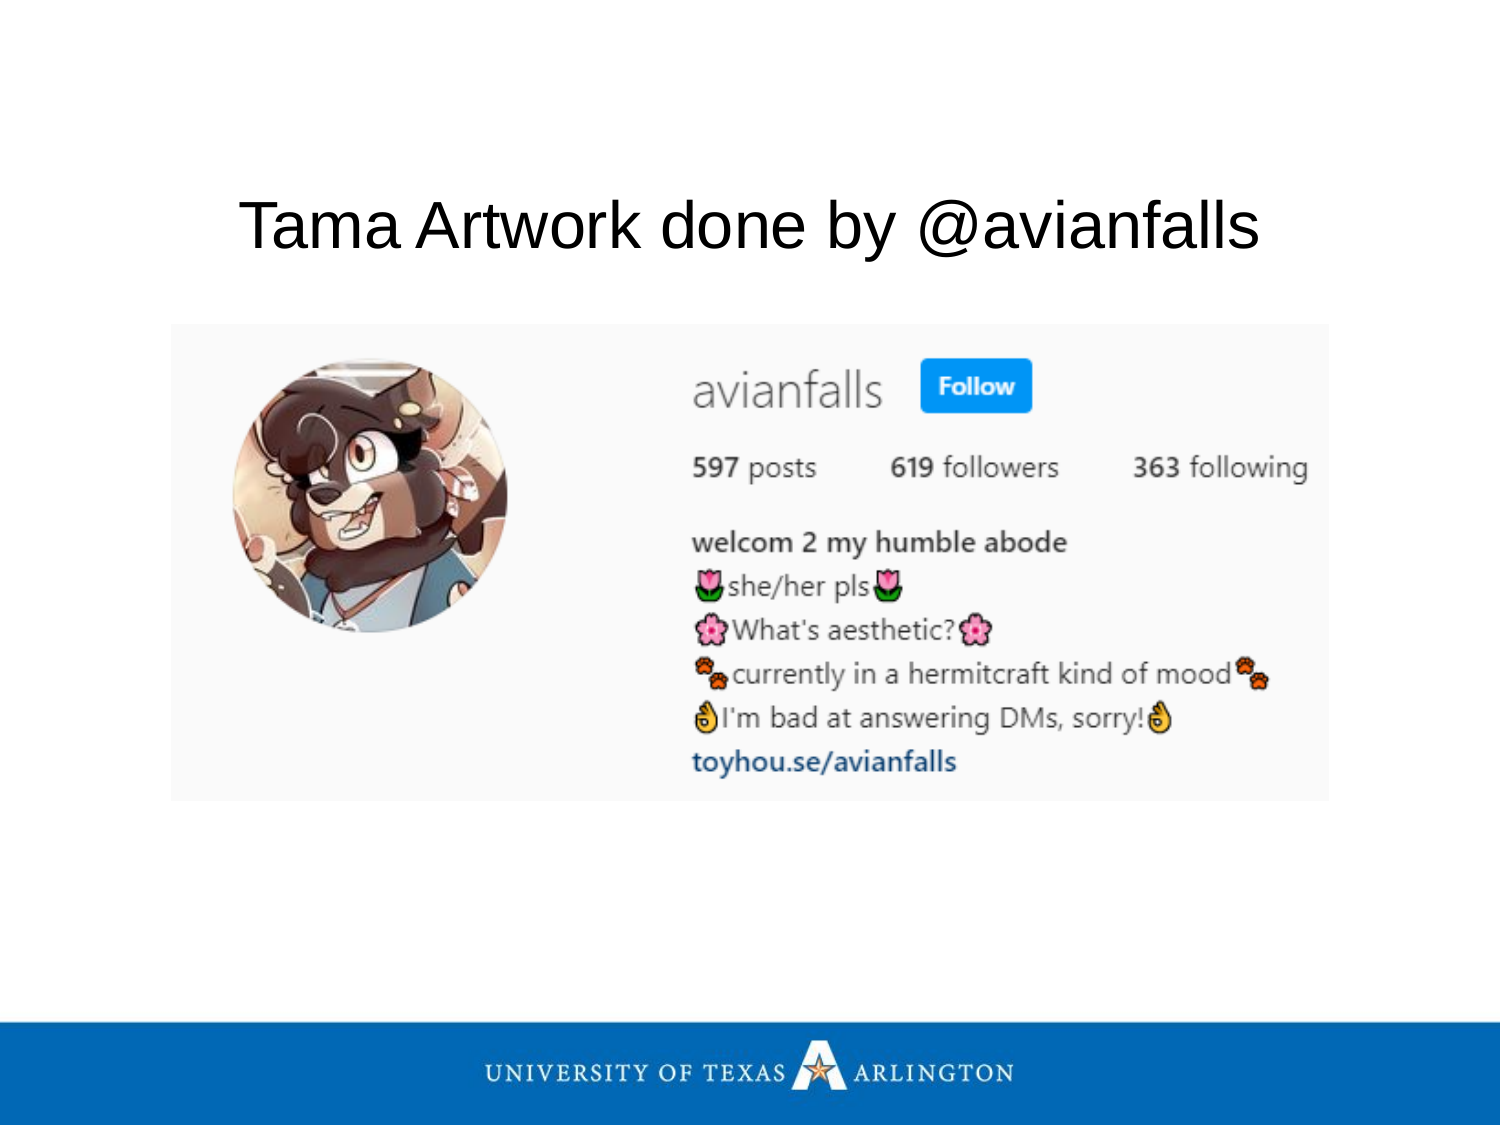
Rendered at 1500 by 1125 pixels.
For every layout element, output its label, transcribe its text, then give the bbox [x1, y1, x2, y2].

picture [0, 0, 1500, 1125]
list Tama Artwork done by @avianfalls [223, 174, 1301, 322]
